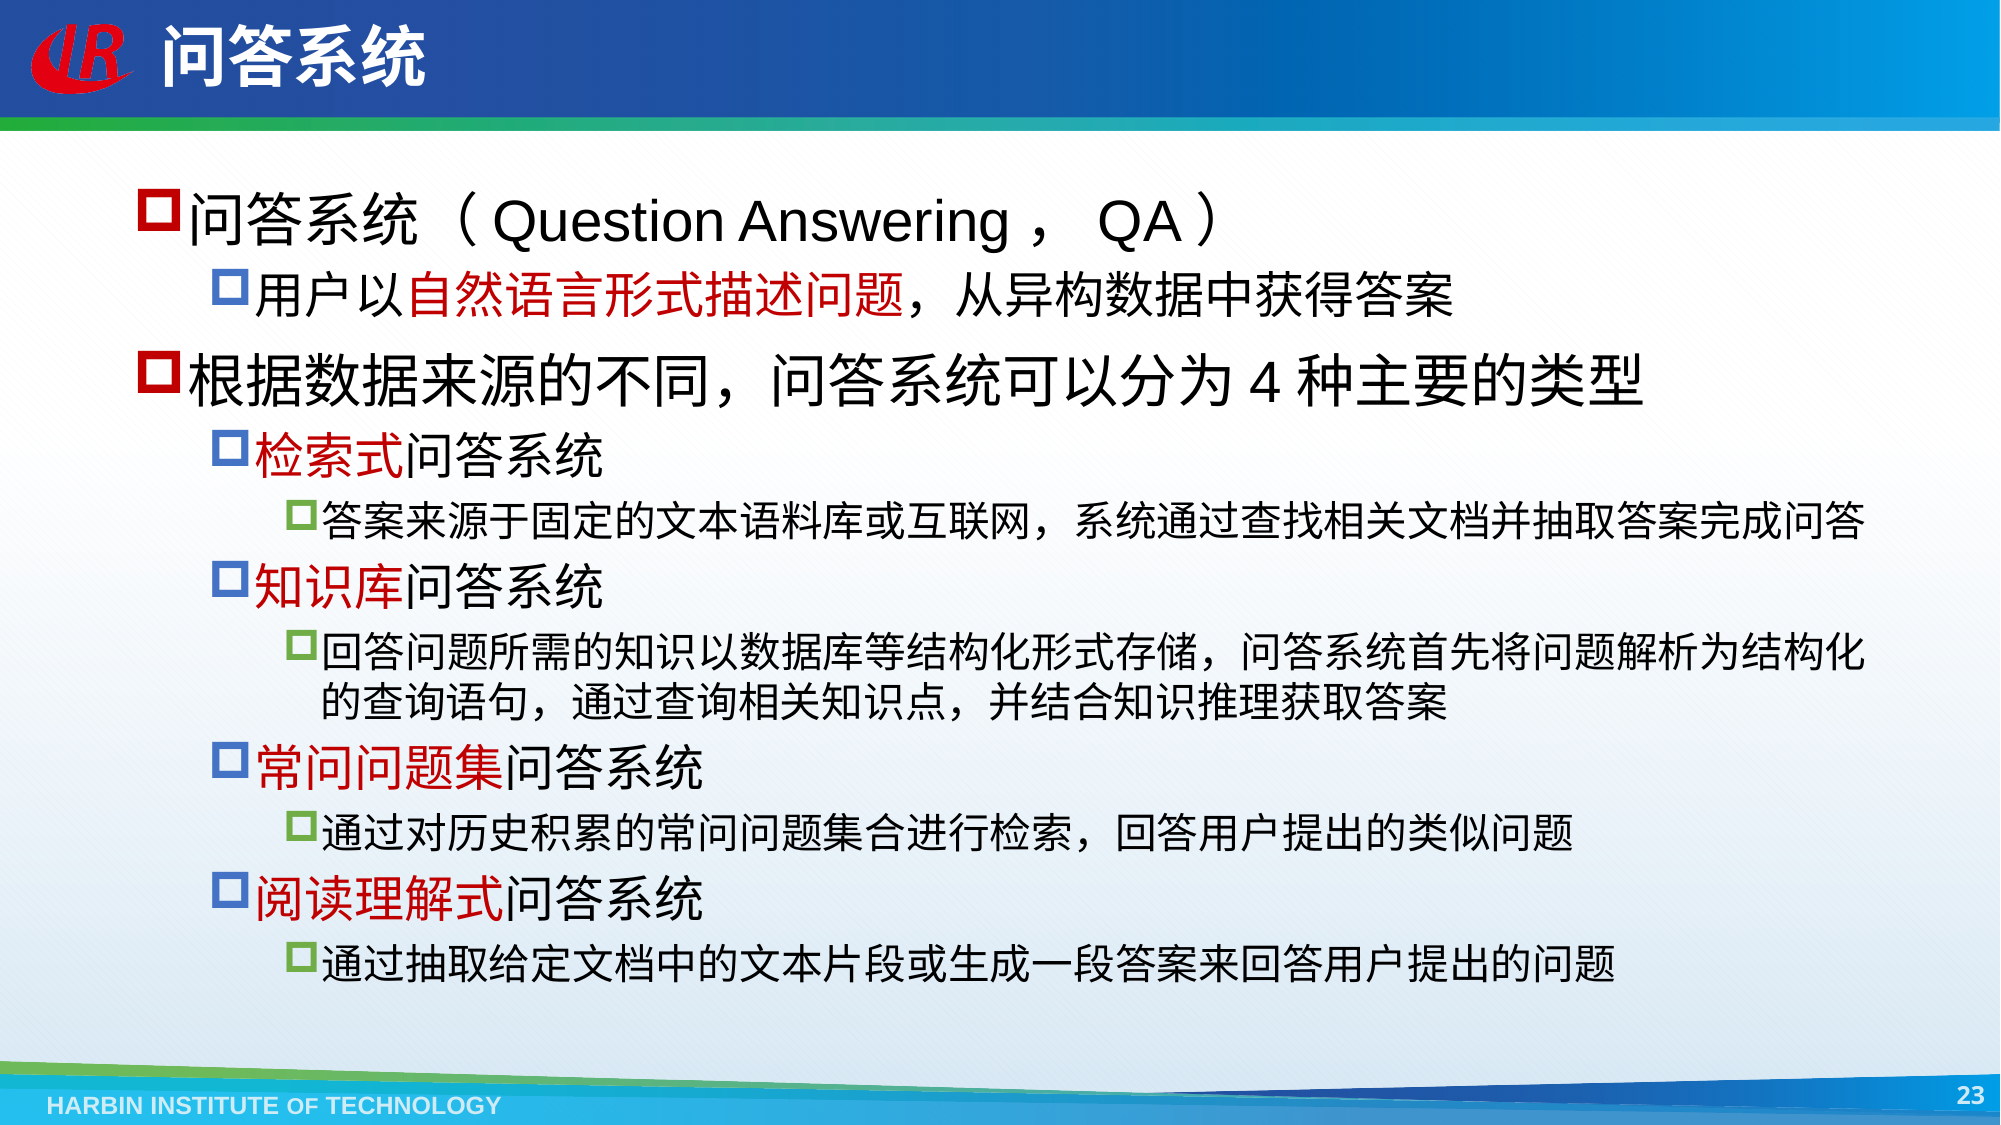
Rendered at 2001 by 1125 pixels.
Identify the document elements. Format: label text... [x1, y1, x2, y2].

picture [0, 1061, 2000, 1125]
slide_number 23 [1623, 1072, 2000, 1110]
picture [0, 0, 2000, 131]
title 问答系统 [145, 16, 1035, 96]
list 问答系统（Question Answering，QA） 用户以自然语言形式描述问题，从异构数据中获得答案 根据数据来源的不同，问答系统可以分为4种主要的类型 检索式问答系统 答案来源于固定的文本语料库或互联网，系统通过查找相关文档并抽取答案完成问答 知识库问答系统 回答问题所需的知识以数据库等结构化形式存储，问答系统首先将问题解析为结构化的查询语句，通过查询相关知识点，并结合知识推理获取答案 常问问题集问答系统 通过对历史积累的常问问题集合进行检索，回答用户提出的类似问题 阅读理解式问答系统 通过抽取给定文档中的文本片段或生成一段答案来回答用户提出的问题 [118, 175, 1890, 1047]
footer HARBIN INSTITUTE OF TECHNOLOGY [31, 1081, 843, 1125]
